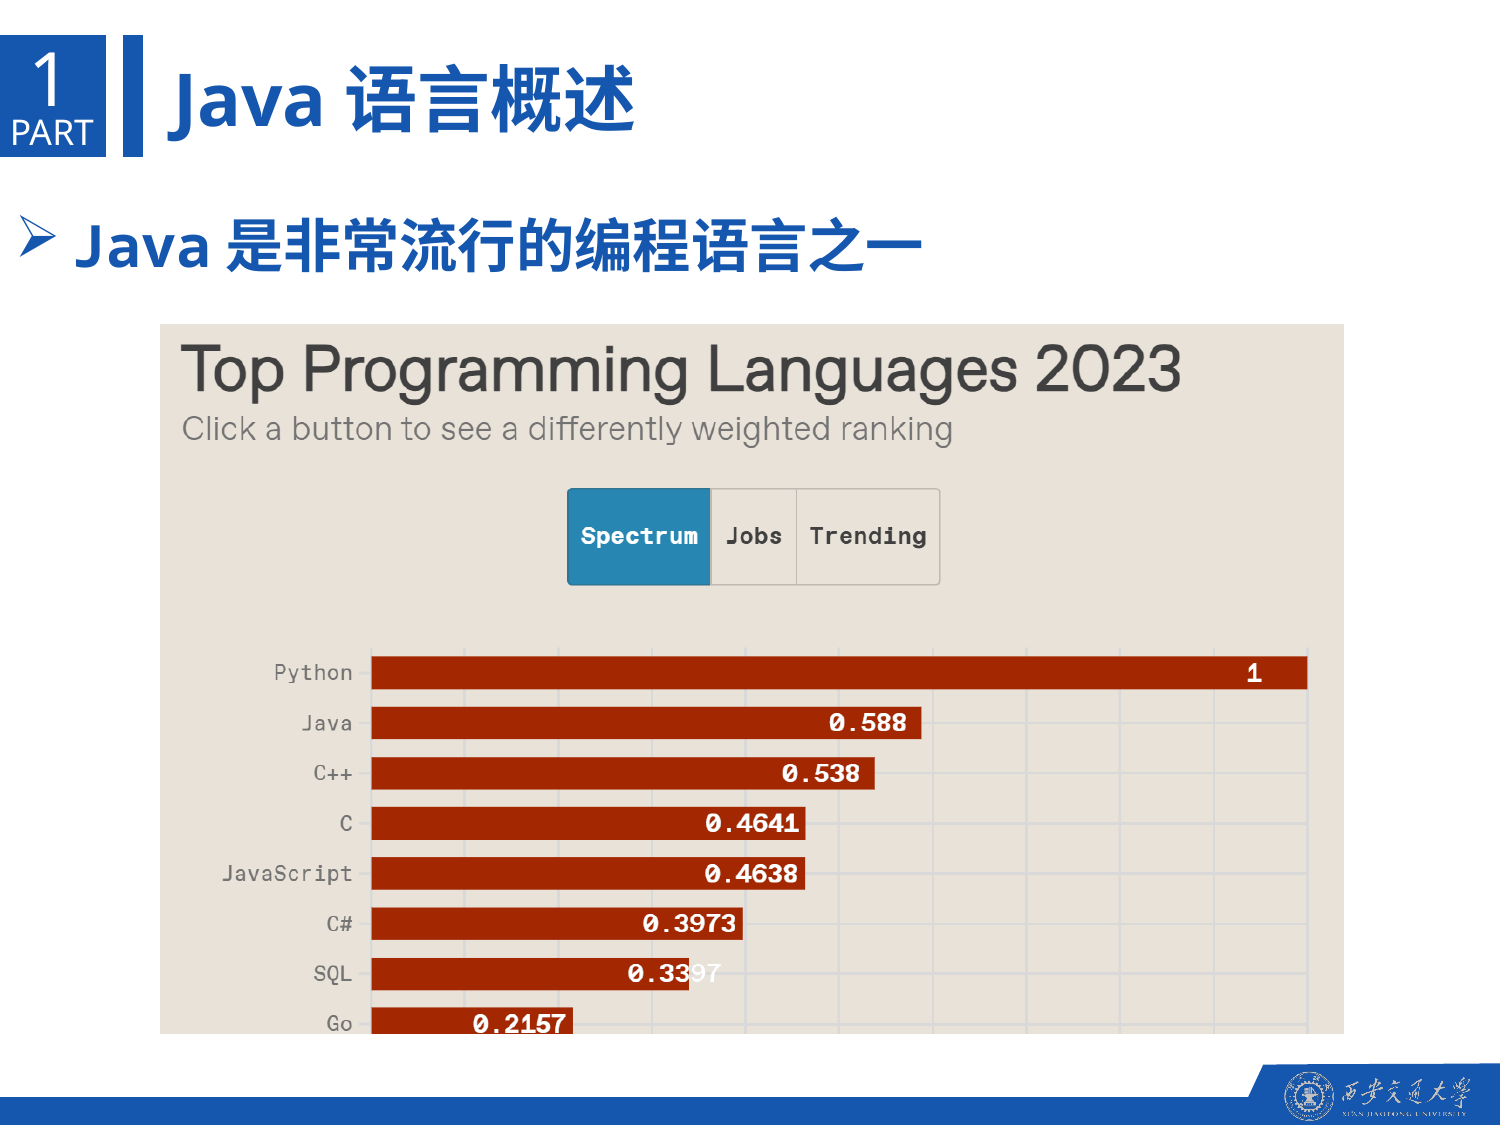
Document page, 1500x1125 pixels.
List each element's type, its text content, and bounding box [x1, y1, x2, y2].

picture [160, 324, 1344, 1034]
text_box Java是非常流行的编程语言之一 [0, 187, 1393, 287]
text_box PART [9, 109, 95, 153]
text_box 1 [14, 23, 87, 129]
text_box Java语言概述 [158, 45, 652, 149]
